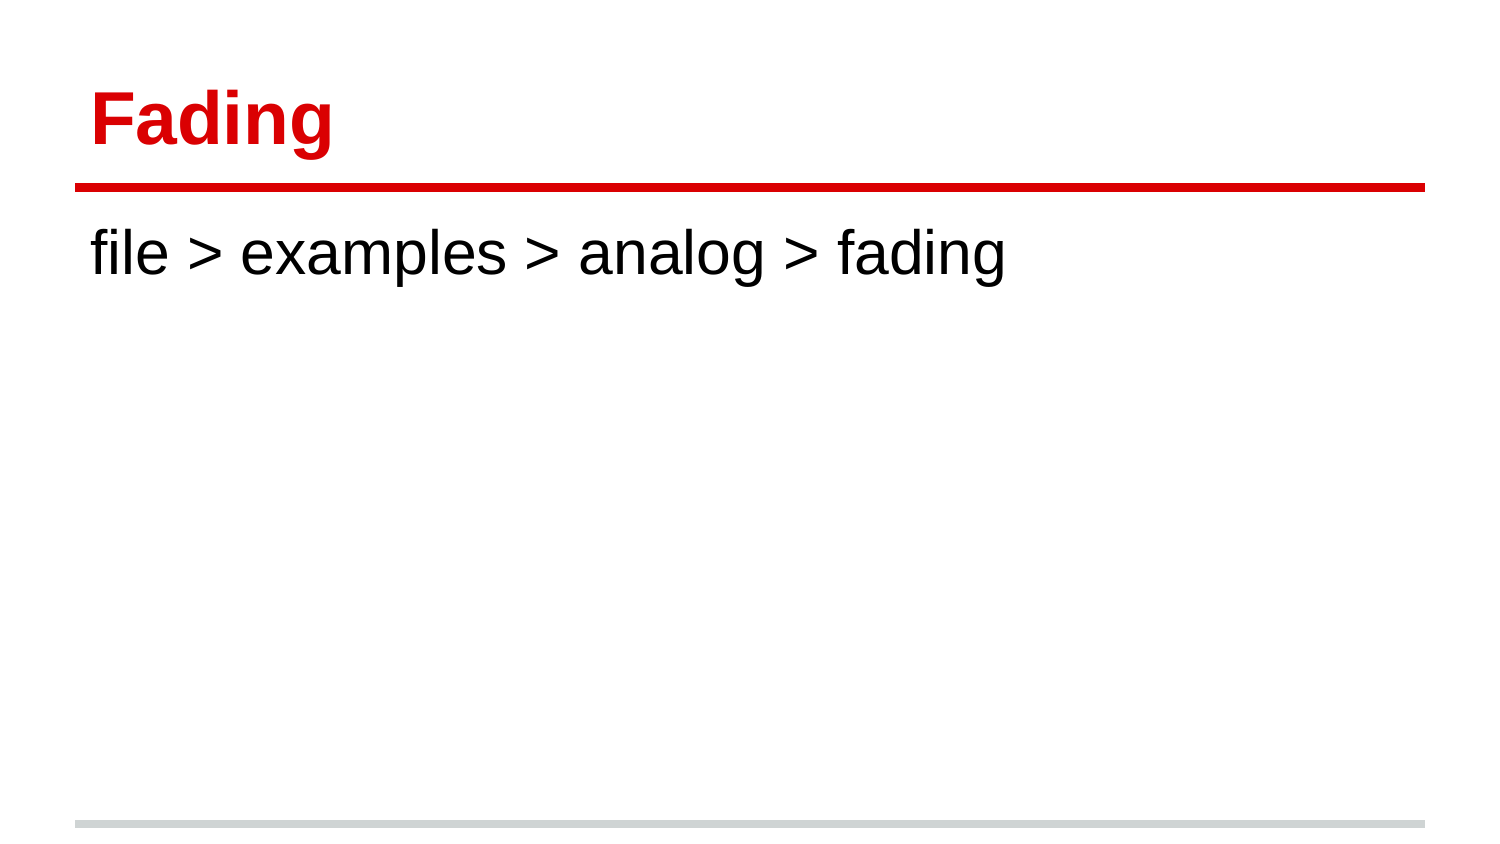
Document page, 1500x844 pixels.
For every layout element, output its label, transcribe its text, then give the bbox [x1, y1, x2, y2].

list file > examples > analog > fading [75, 196, 1425, 808]
title Fading [75, 33, 1425, 175]
